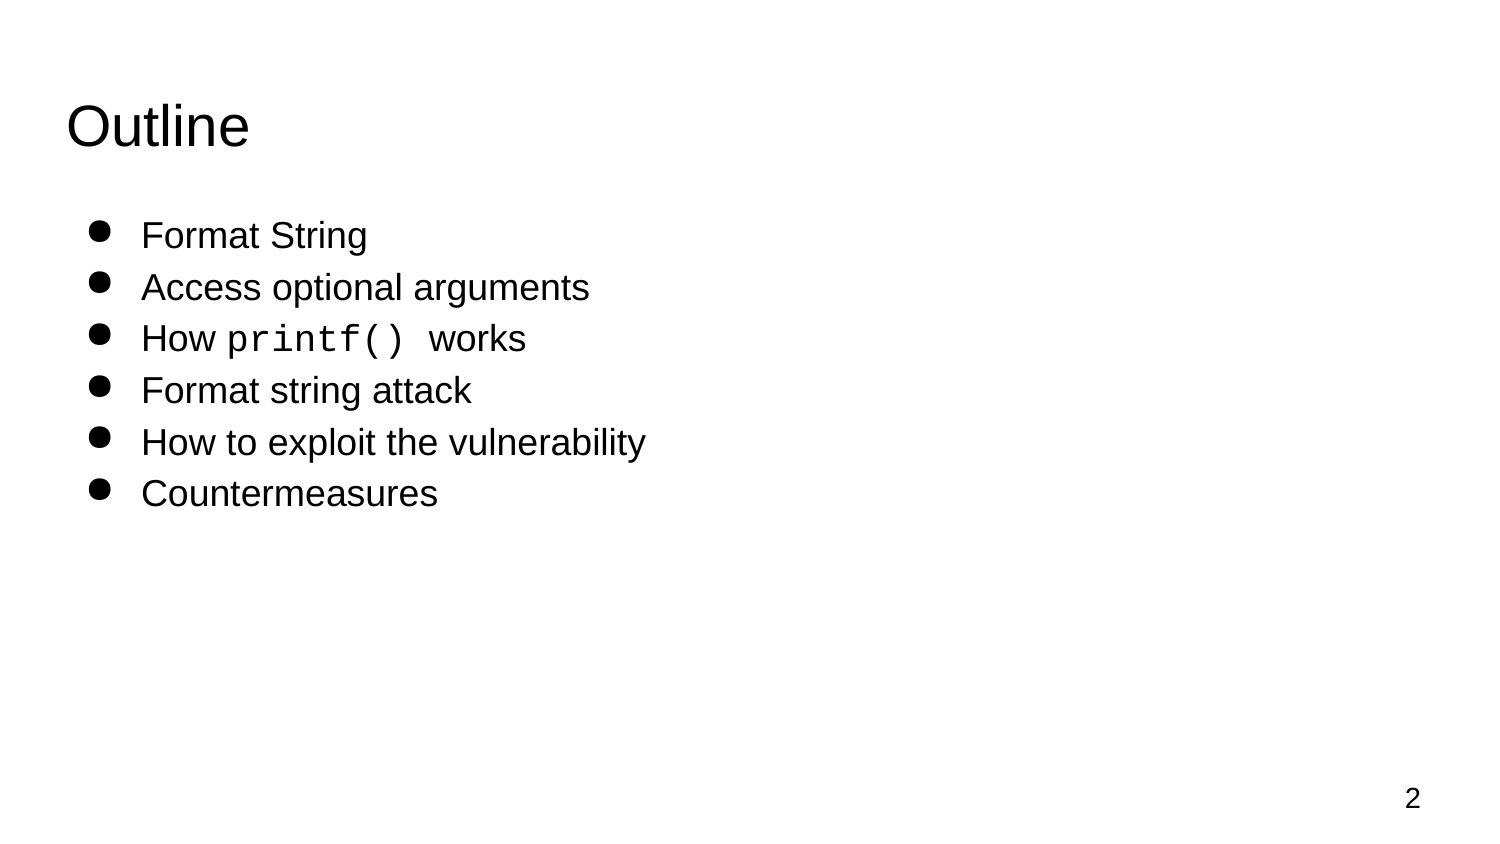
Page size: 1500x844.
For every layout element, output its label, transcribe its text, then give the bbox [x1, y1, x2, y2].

slide_number 2 [1389, 764, 1480, 830]
list Format String Access optional arguments How printf() works Format string attack How to exploit the vulnerability Countermeasures [51, 189, 1449, 750]
title Outline [51, 72, 1449, 167]
